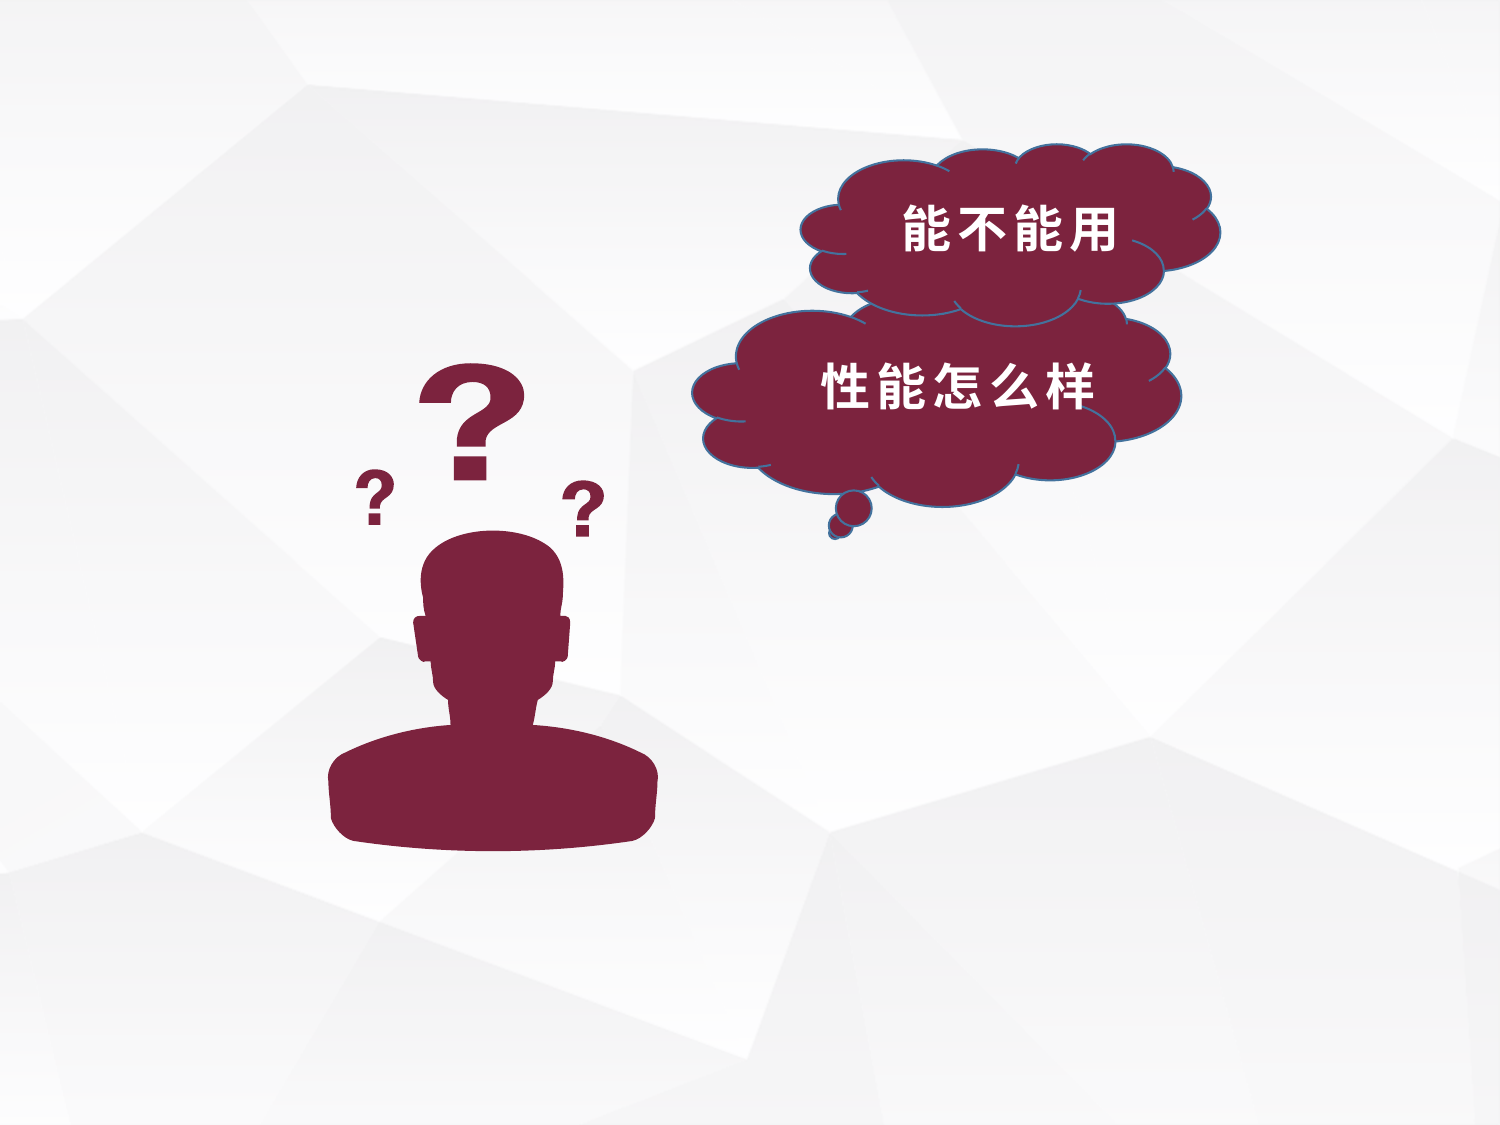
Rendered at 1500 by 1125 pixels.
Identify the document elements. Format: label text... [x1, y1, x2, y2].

picture [0, 0, 1500, 1125]
text_box [356, 469, 394, 509]
text_box [691, 301, 1183, 541]
text_box 能不能用 [886, 190, 1135, 266]
text_box [368, 513, 381, 525]
text_box 性能怎么样 [805, 348, 1111, 423]
text_box [419, 363, 525, 447]
text_box [562, 480, 604, 521]
text_box [576, 525, 589, 537]
text_box [799, 143, 1222, 328]
text_box [453, 456, 487, 481]
text_box [327, 530, 658, 852]
